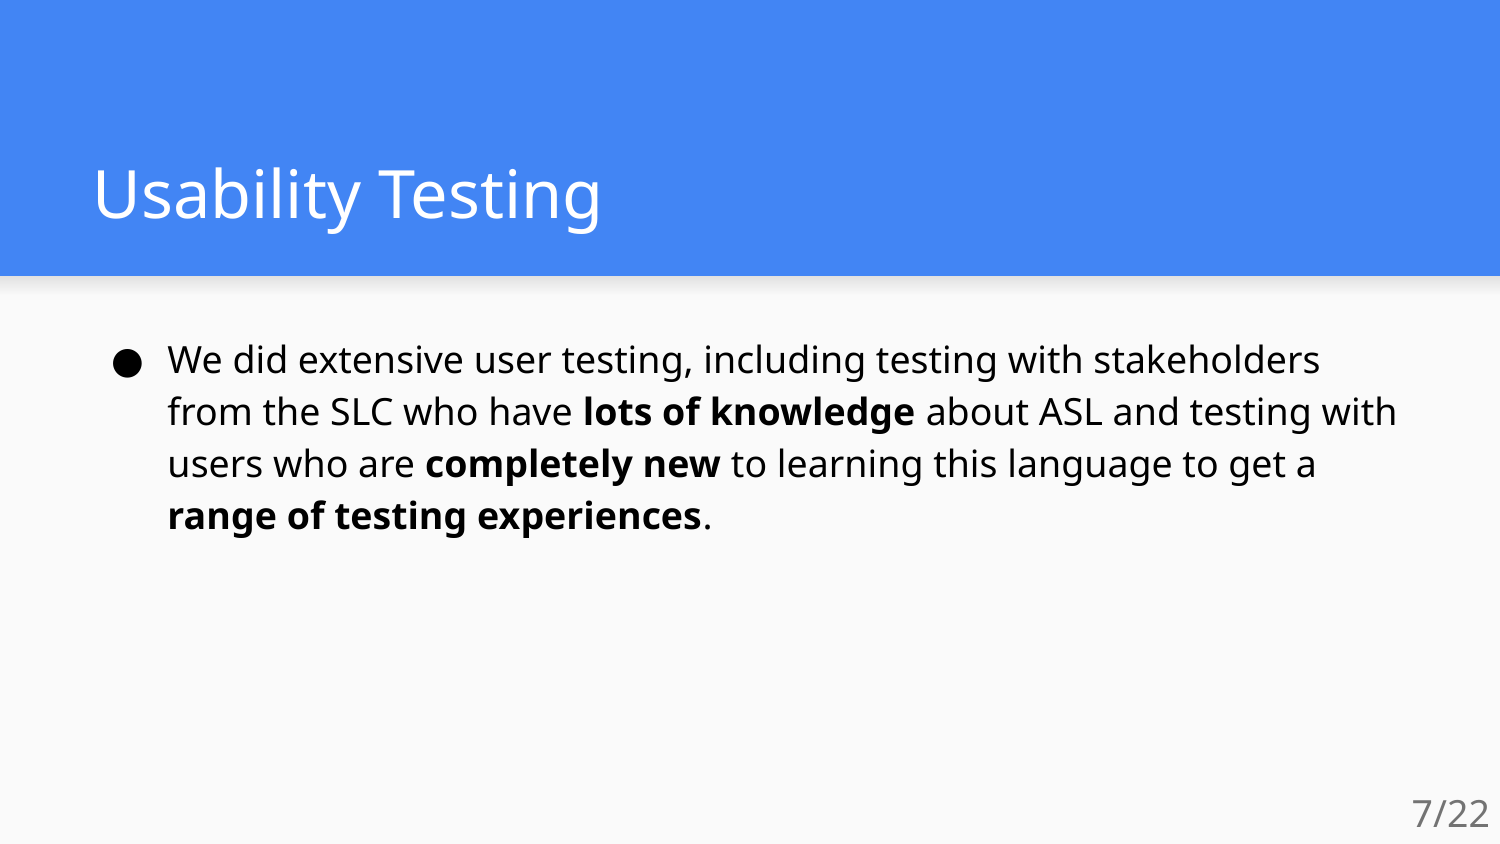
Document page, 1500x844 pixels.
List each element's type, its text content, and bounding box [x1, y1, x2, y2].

list We did extensive user testing, including testing with stakeholders from the SLC who have lots of knowledge about ASL and testing with users who are completely new to learning this language to get a range of testing experiences. [77, 314, 1427, 760]
text_box 7/22 [1396, 774, 1500, 844]
title Usability Testing [77, 121, 1427, 248]
